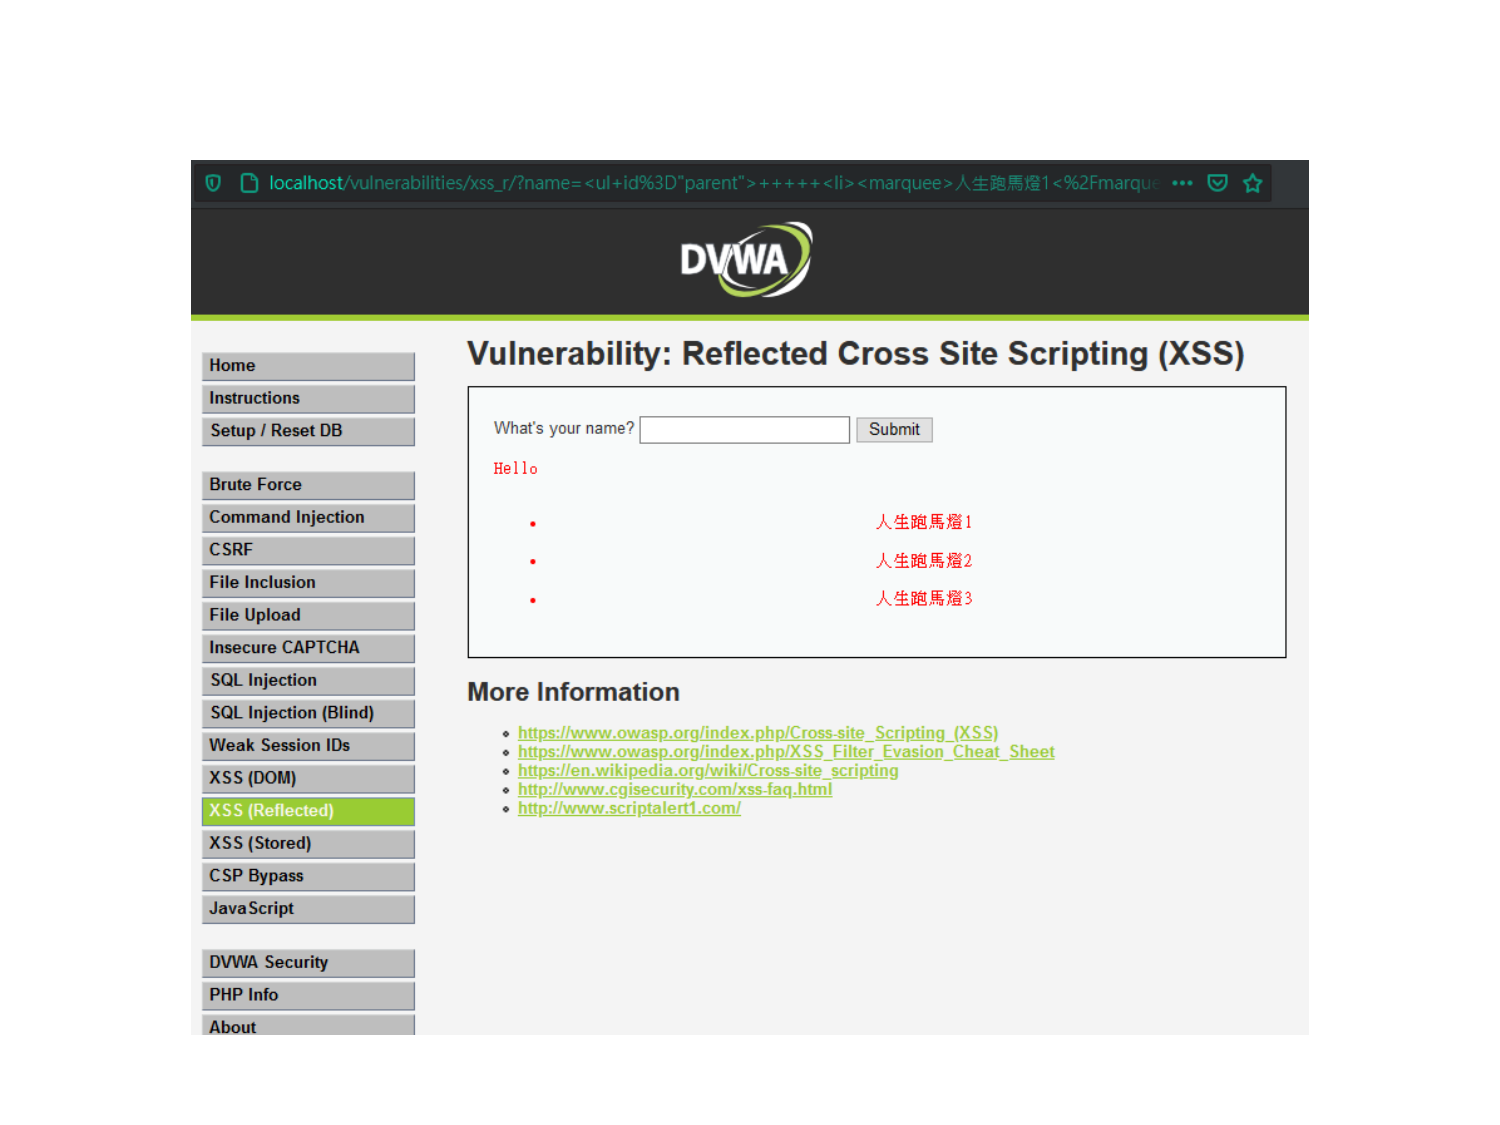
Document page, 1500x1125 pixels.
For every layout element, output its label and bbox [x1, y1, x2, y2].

list [190, 160, 1310, 1036]
